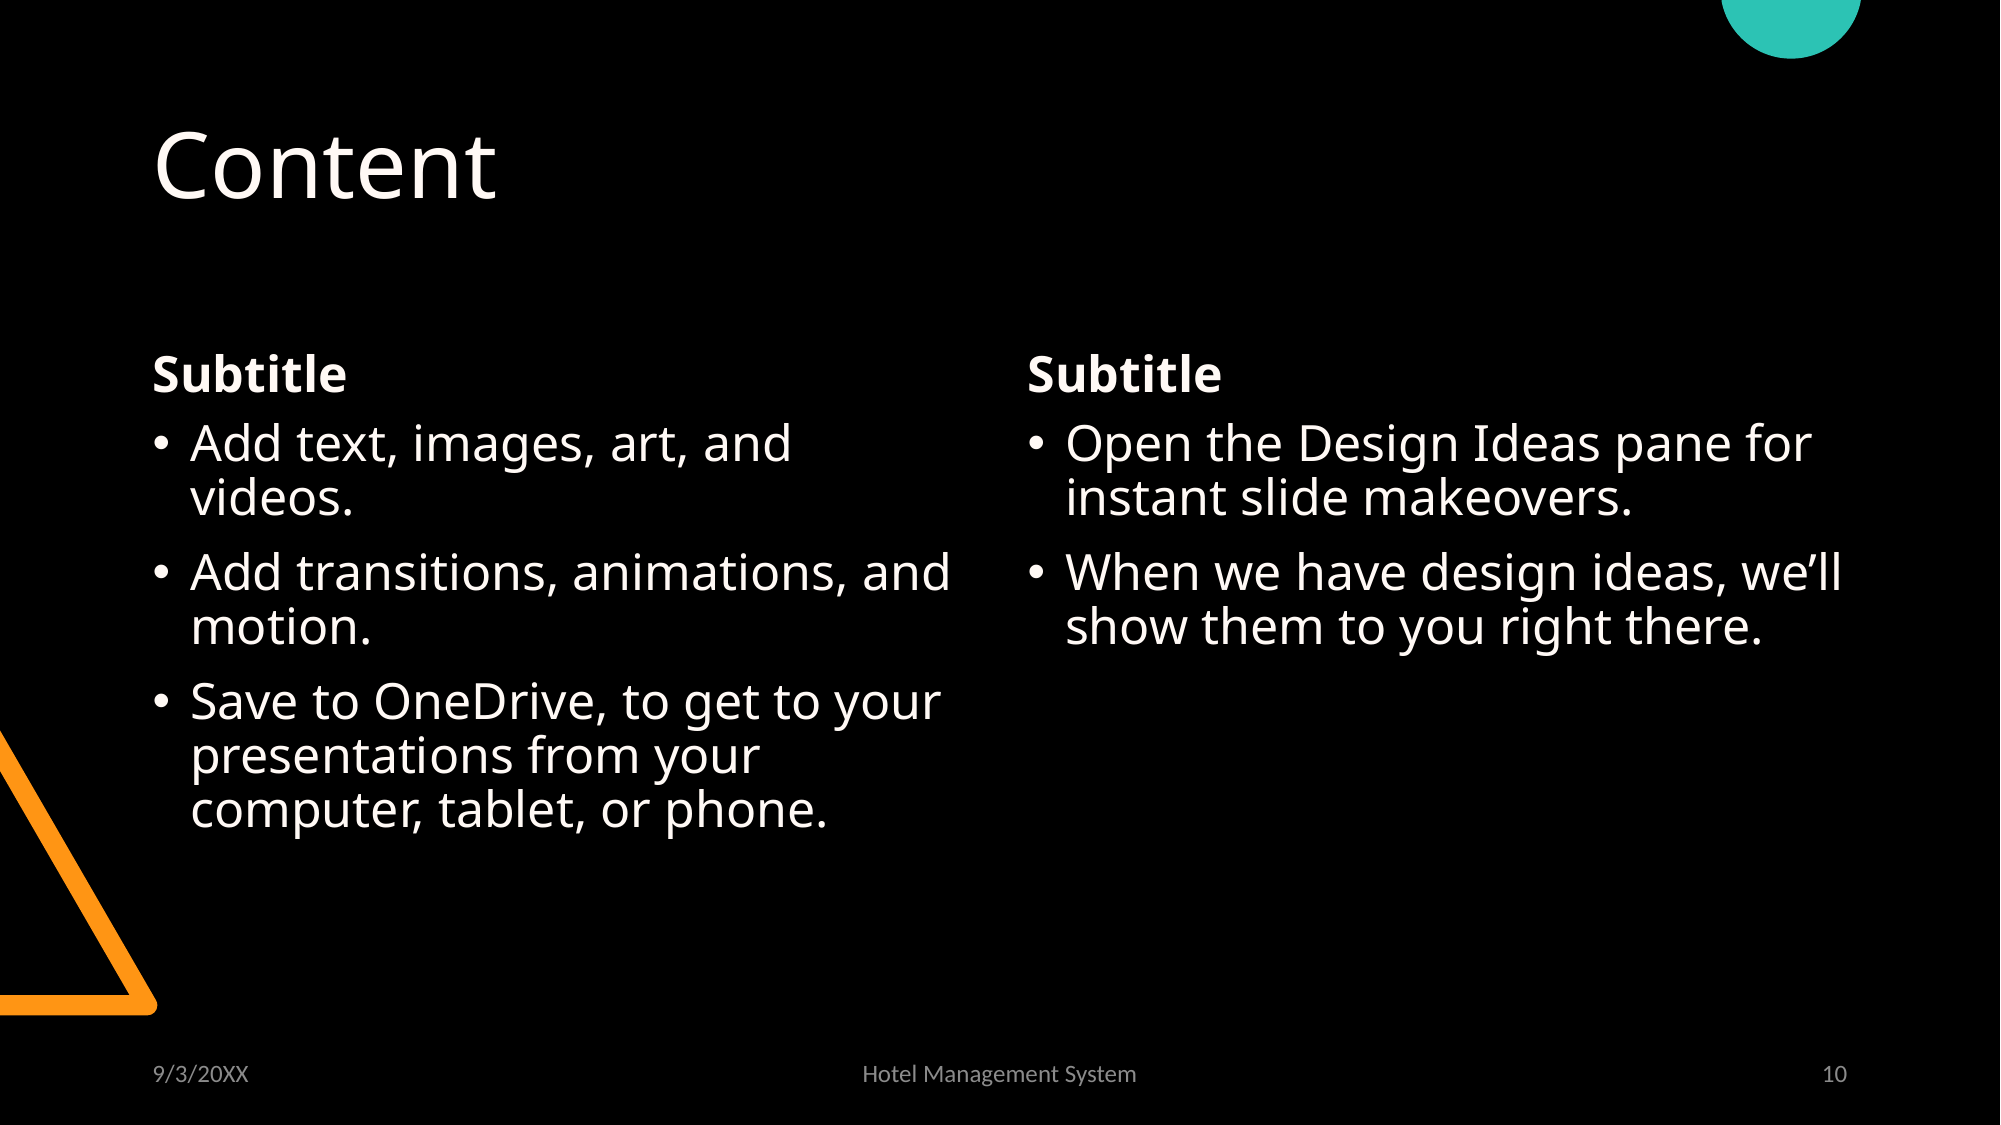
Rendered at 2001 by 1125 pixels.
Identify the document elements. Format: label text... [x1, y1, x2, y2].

list Subtitle [1012, 275, 1863, 410]
title Content [137, 59, 1863, 278]
list Add text, images, art, and videos. Add transitions, animations, and motion. Save to OneDrive, to get to your presentations from your computer, tablet, or phone. [137, 410, 984, 1016]
list Open the Design Ideas pane for instant slide makeovers. When we have design ideas, we’ll show them to you right there. [1012, 410, 1863, 1016]
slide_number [137, 1042, 588, 1103]
list Subtitle [137, 275, 984, 410]
footer Hotel Management System [662, 1042, 1338, 1103]
slide_number 10 [1412, 1042, 1863, 1103]
